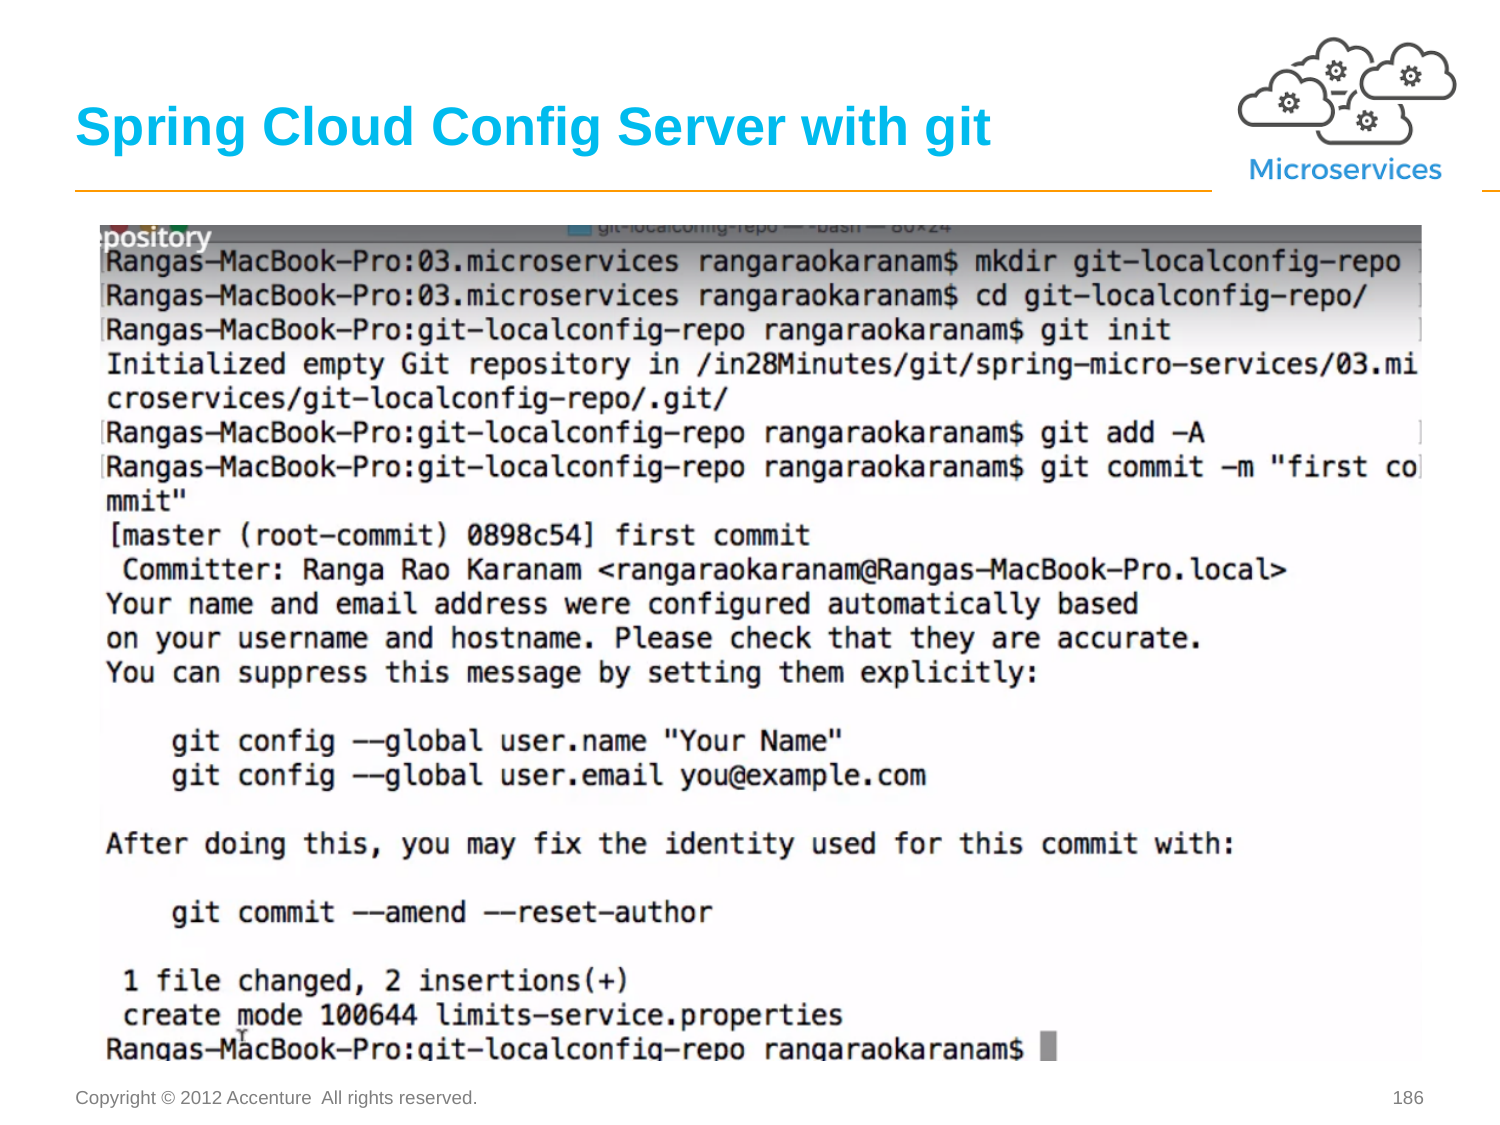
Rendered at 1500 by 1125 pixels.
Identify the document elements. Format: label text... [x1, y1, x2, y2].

picture [99, 224, 1422, 1061]
title Spring Cloud Config Server with git [75, 27, 1422, 157]
picture [1212, 1, 1482, 203]
